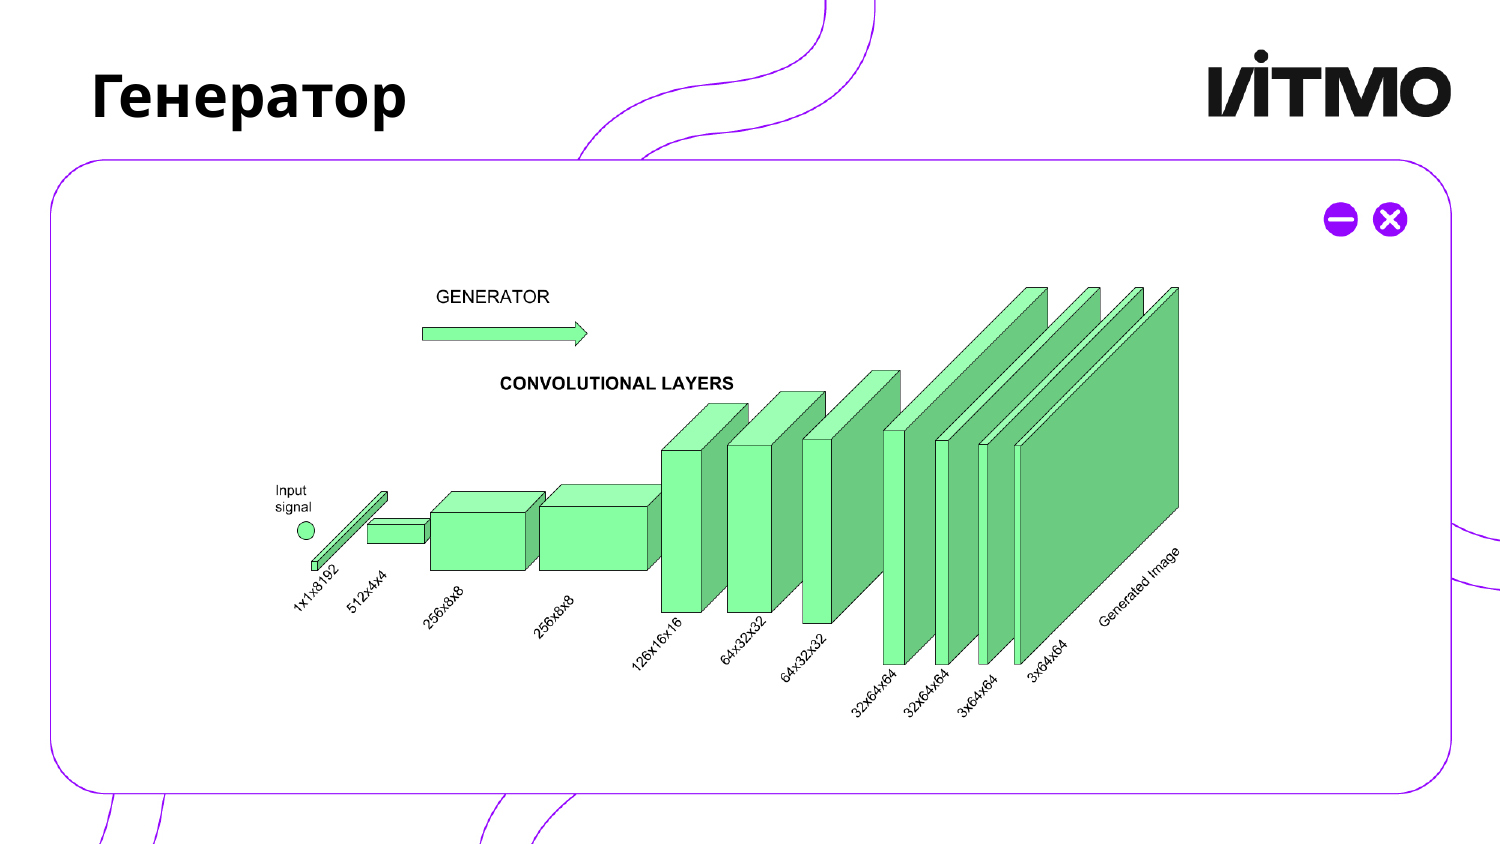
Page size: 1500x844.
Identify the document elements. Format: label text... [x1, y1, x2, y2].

picture [0, 0, 1500, 844]
title Генератор [75, 50, 1195, 137]
